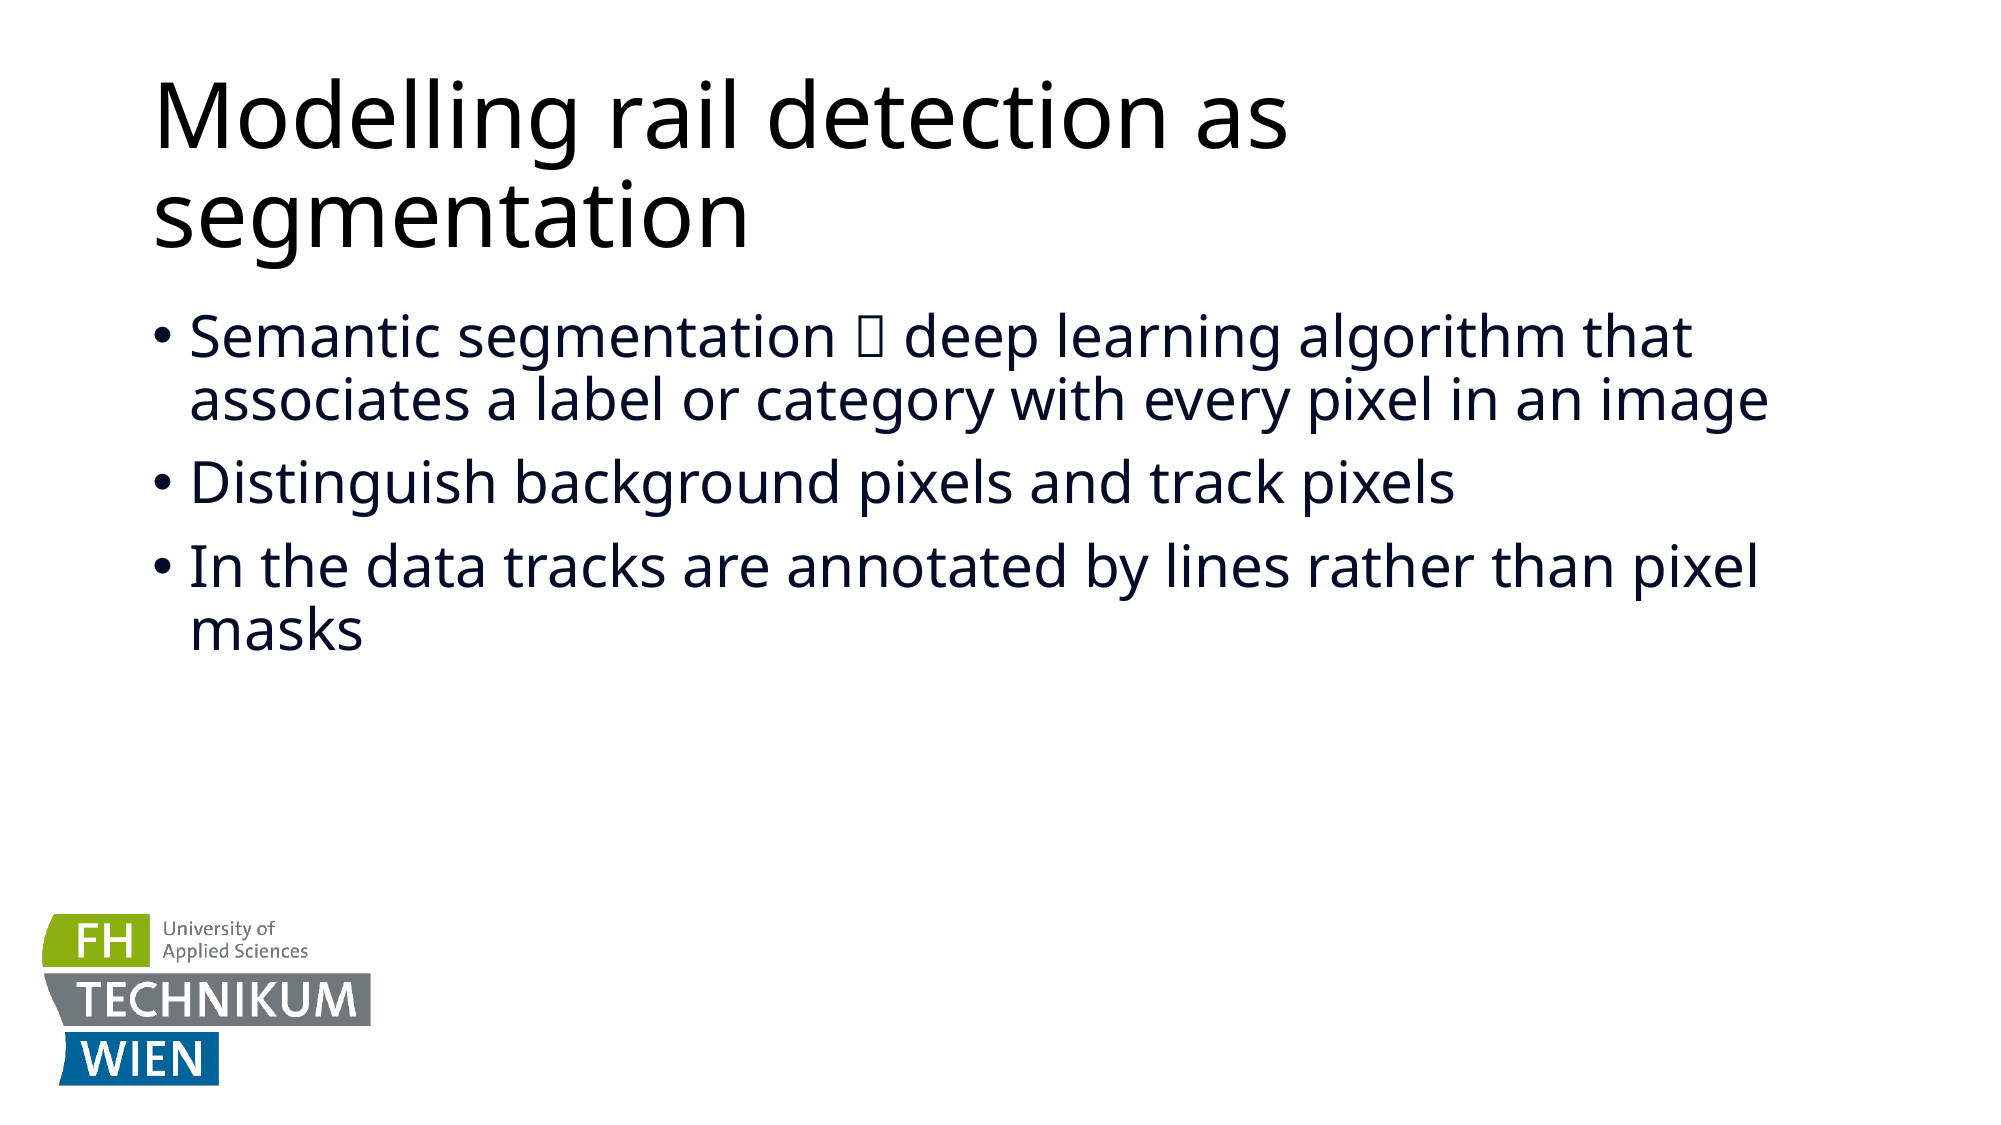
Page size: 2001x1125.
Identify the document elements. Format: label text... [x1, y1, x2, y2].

picture [0, 837, 427, 1125]
title Modelling rail detection as segmentation [137, 59, 1863, 278]
list Semantic segmentation  deep learning algorithm that associates a label or category with every pixel in an image Distinguish background pixels and track pixels In the data tracks are annotated by lines rather than pixel masks [137, 299, 1863, 1014]
